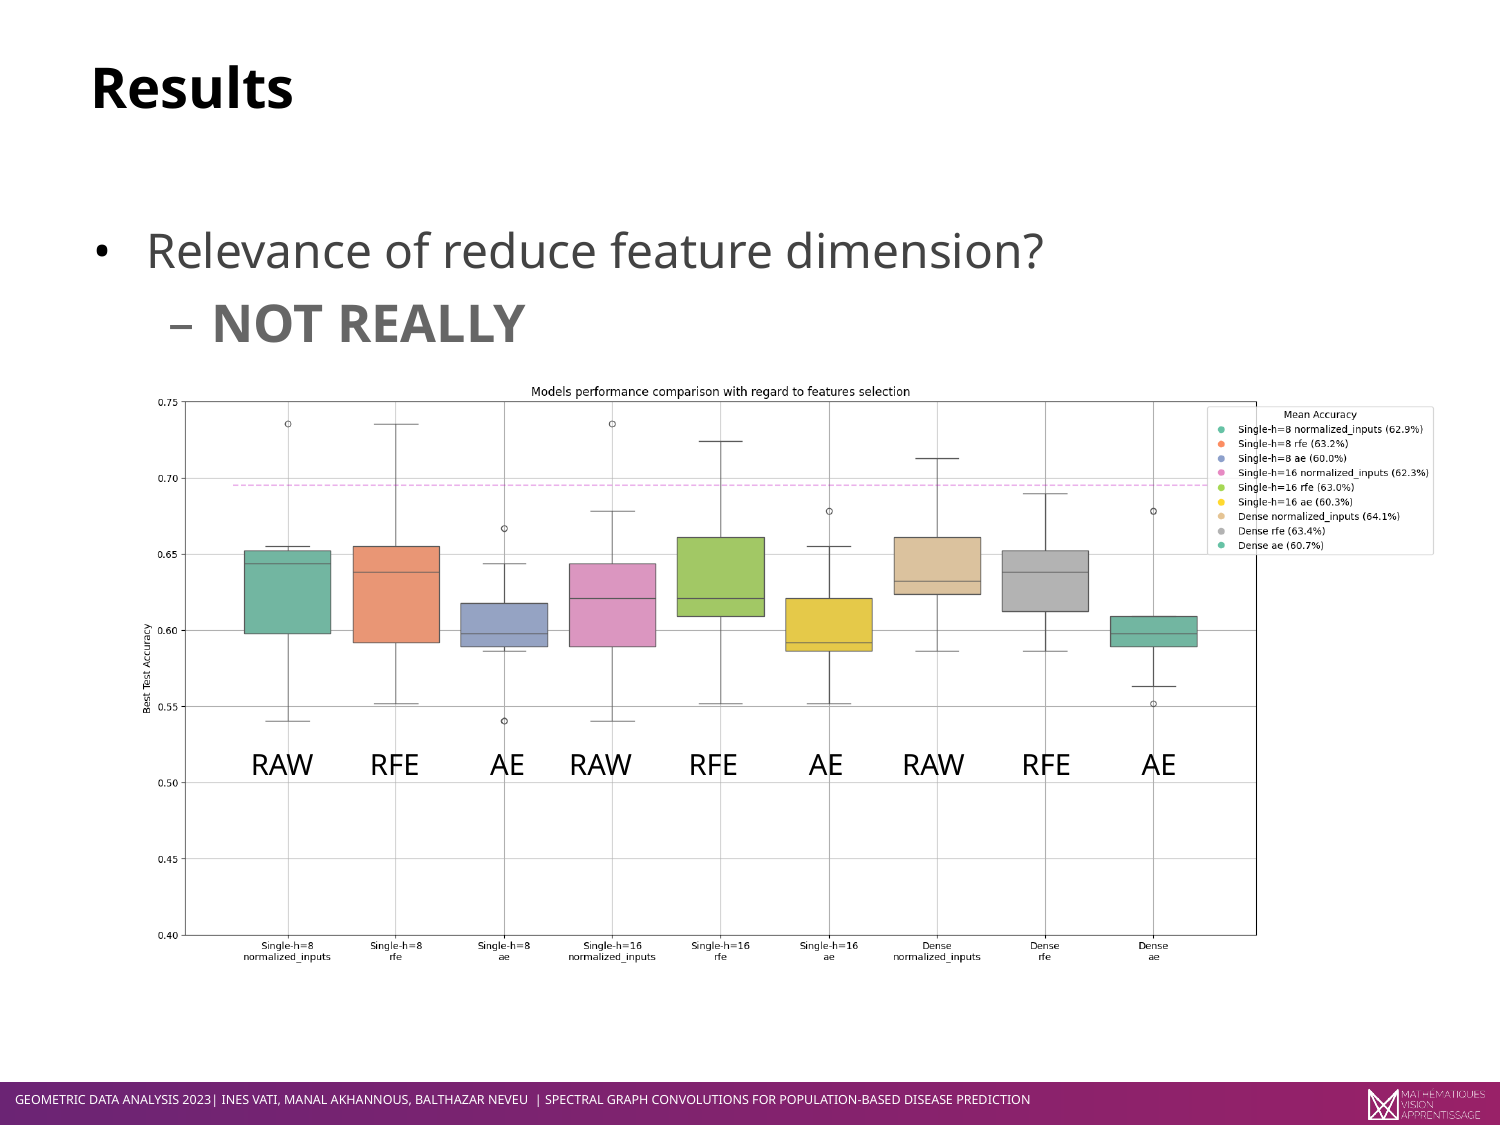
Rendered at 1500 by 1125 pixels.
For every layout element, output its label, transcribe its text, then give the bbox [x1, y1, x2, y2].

picture [135, 379, 1439, 969]
list Relevance of reduce feature dimension? NOT REALLY [75, 213, 1425, 956]
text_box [235, 731, 551, 847]
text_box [554, 731, 884, 847]
picture [1368, 1088, 1485, 1120]
title Results [75, 45, 1425, 213]
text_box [886, 731, 1290, 847]
